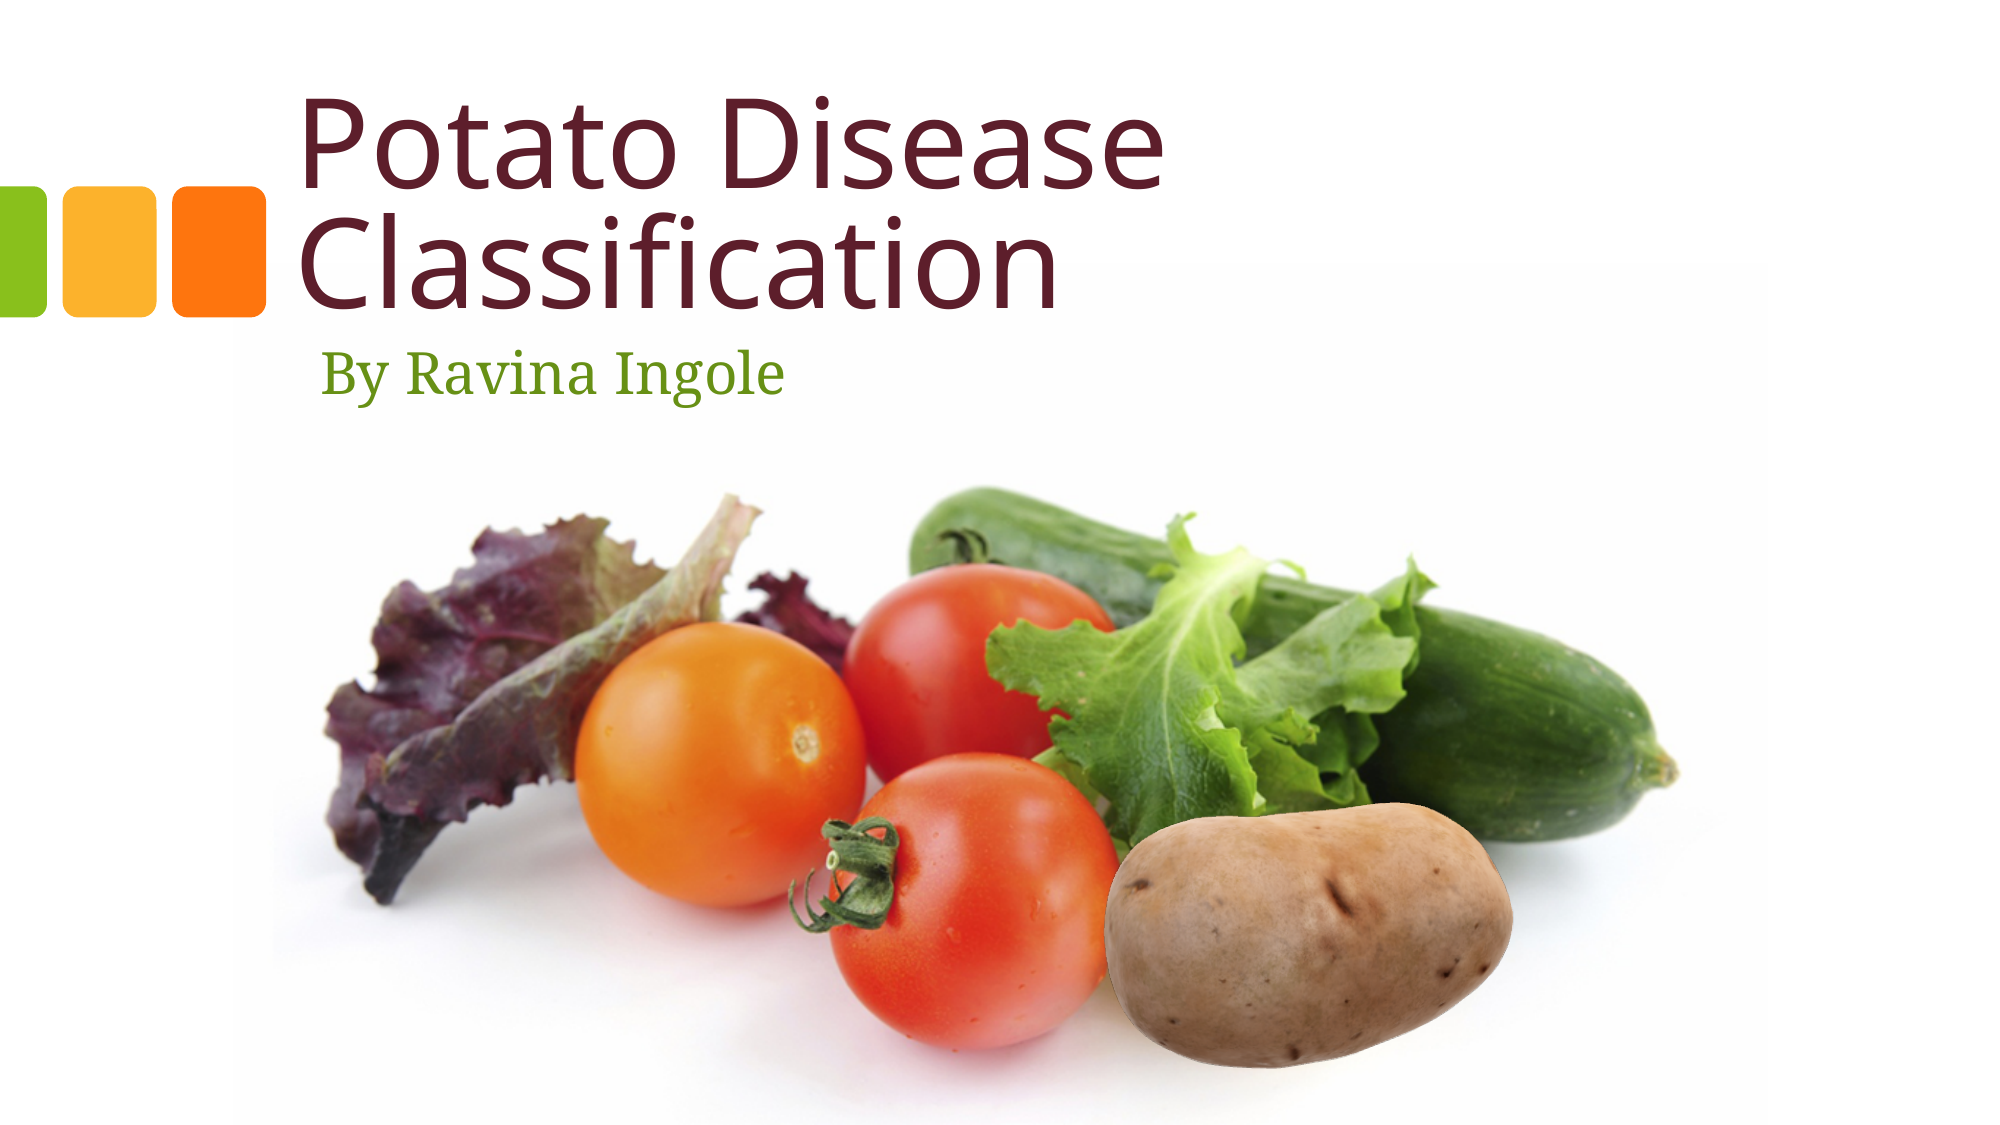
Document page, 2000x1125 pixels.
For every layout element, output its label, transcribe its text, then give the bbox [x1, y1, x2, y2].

title Potato Disease Classification [274, 217, 1775, 493]
subtitle By Ravina Ingole [299, 334, 1800, 480]
picture [0, 0, 2000, 1125]
